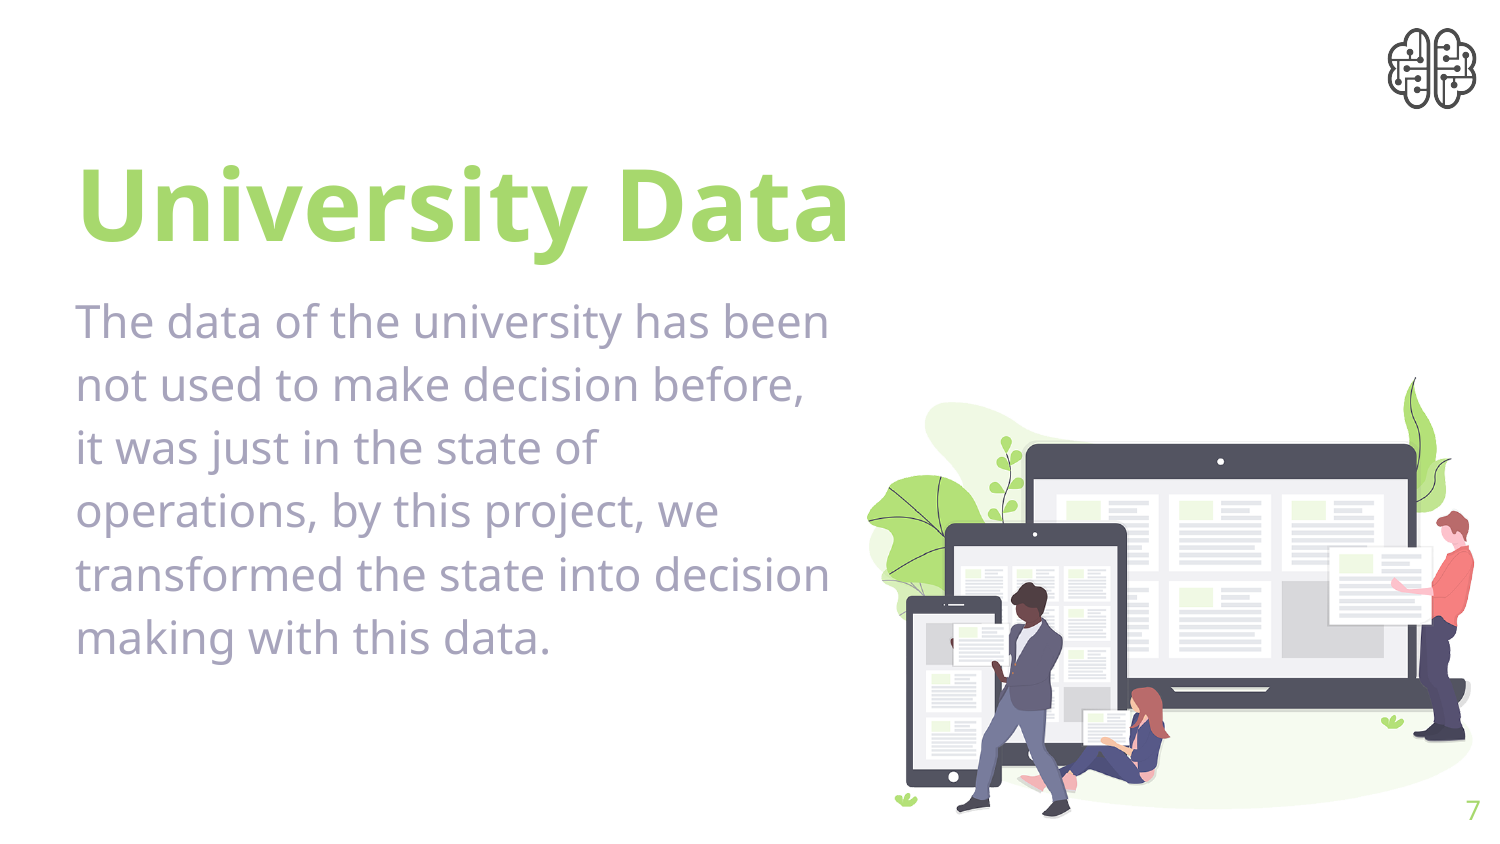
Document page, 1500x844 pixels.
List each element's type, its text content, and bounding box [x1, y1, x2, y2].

picture [867, 377, 1475, 819]
list The data of the university has been not used to make decision before, it was just in the state of operations, by this project, we transformed the state into decision making with this data. [75, 284, 846, 704]
picture [1376, 28, 1488, 116]
slide_number 7 [1391, 779, 1482, 844]
title University Data [75, 121, 1109, 262]
